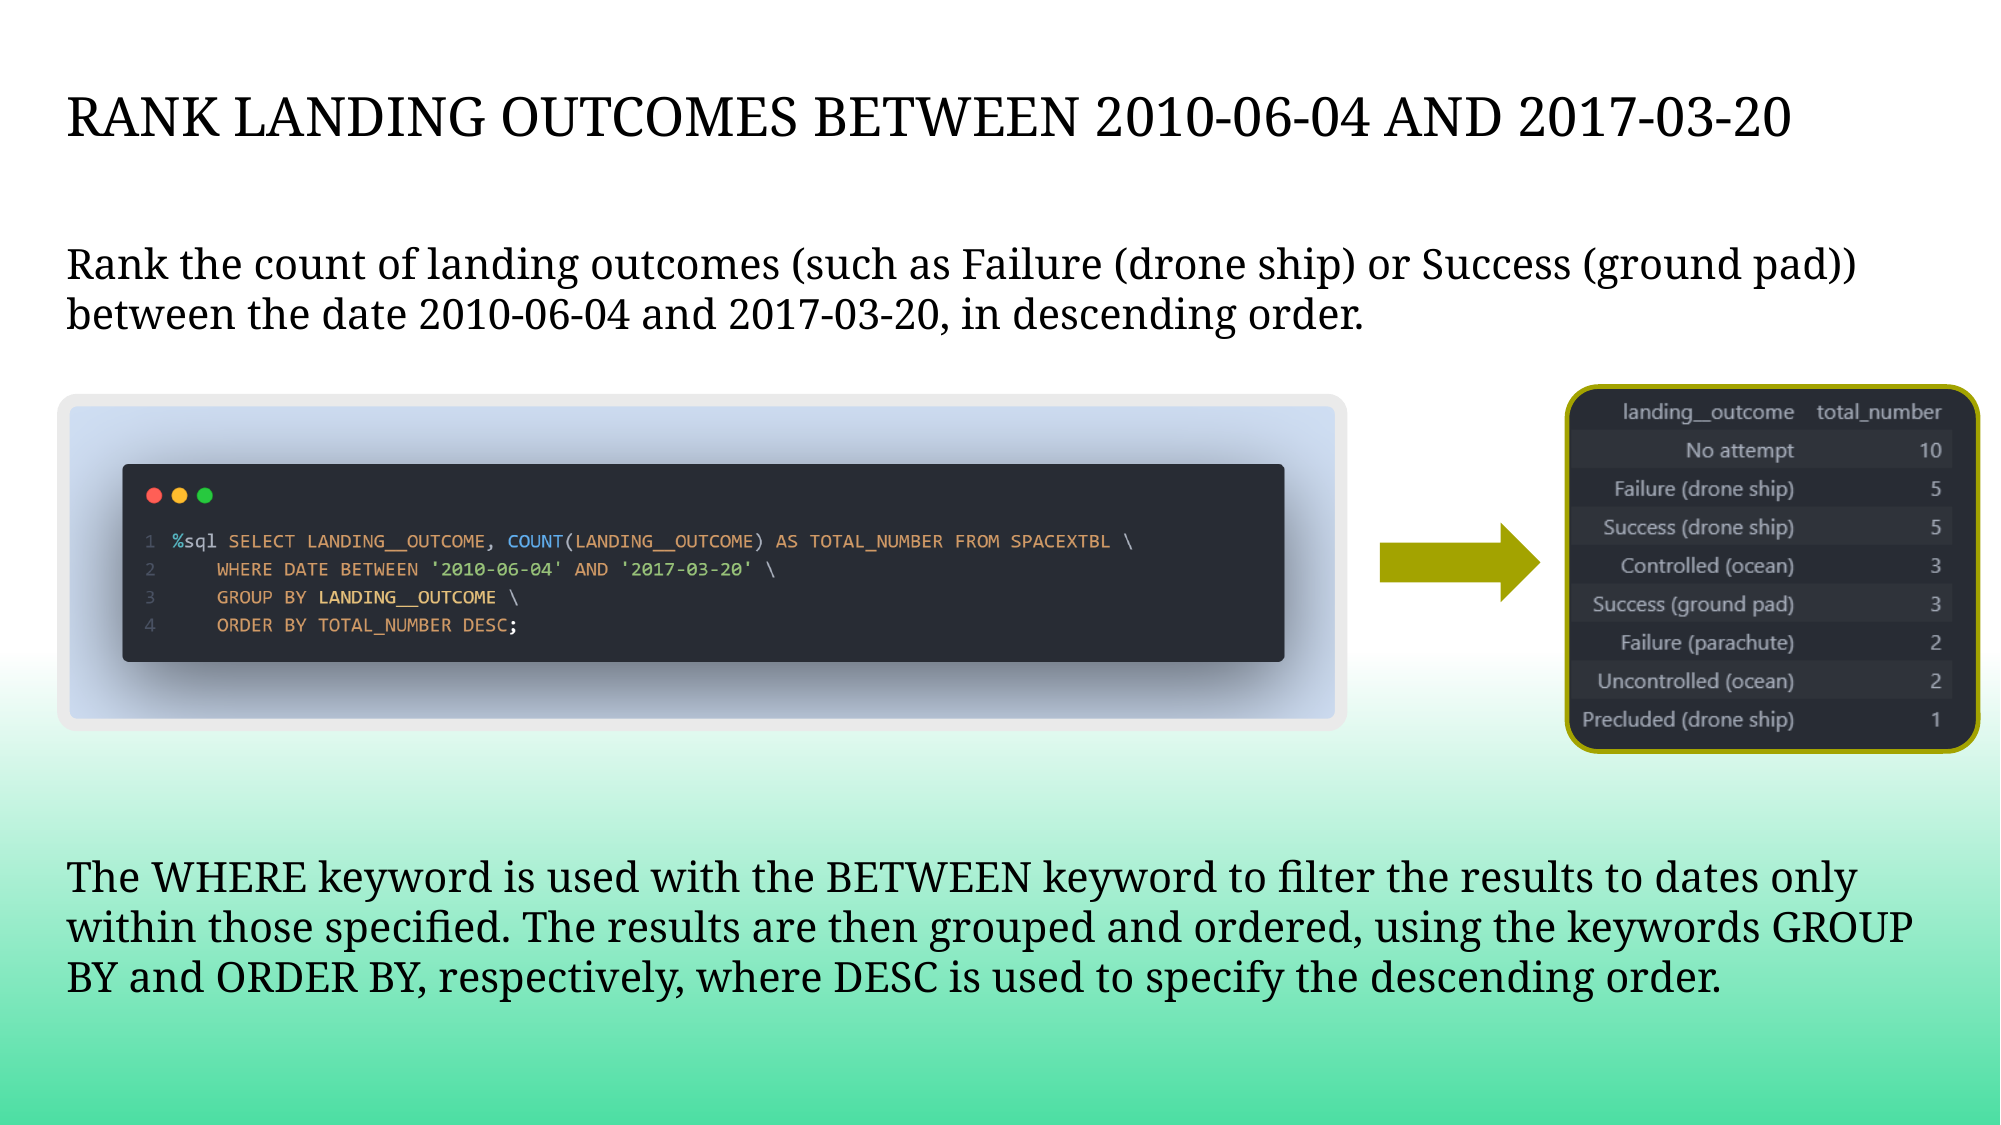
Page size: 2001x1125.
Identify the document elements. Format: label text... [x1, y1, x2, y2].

text_box Rank the count of landing outcomes (such as Failure (drone ship) or Success (ground pad)) between the date 2010-06-04 and 2017-03-20, in descending order. The WHERE keyword is used with the BETWEEN keyword to filter the results to dates only within those specified. The results are then grouped and ordered, using the keywords GROUP BY and ORDER BY, respectively, where DESC is used to specify the descending order. [66, 237, 1938, 1050]
text_box [1378, 520, 1542, 605]
picture [63, 400, 1342, 725]
text_box Rank Landing Outcomes Between 2010-06-04 and 2017-03-20 [66, 30, 1863, 149]
picture [1566, 386, 1979, 752]
